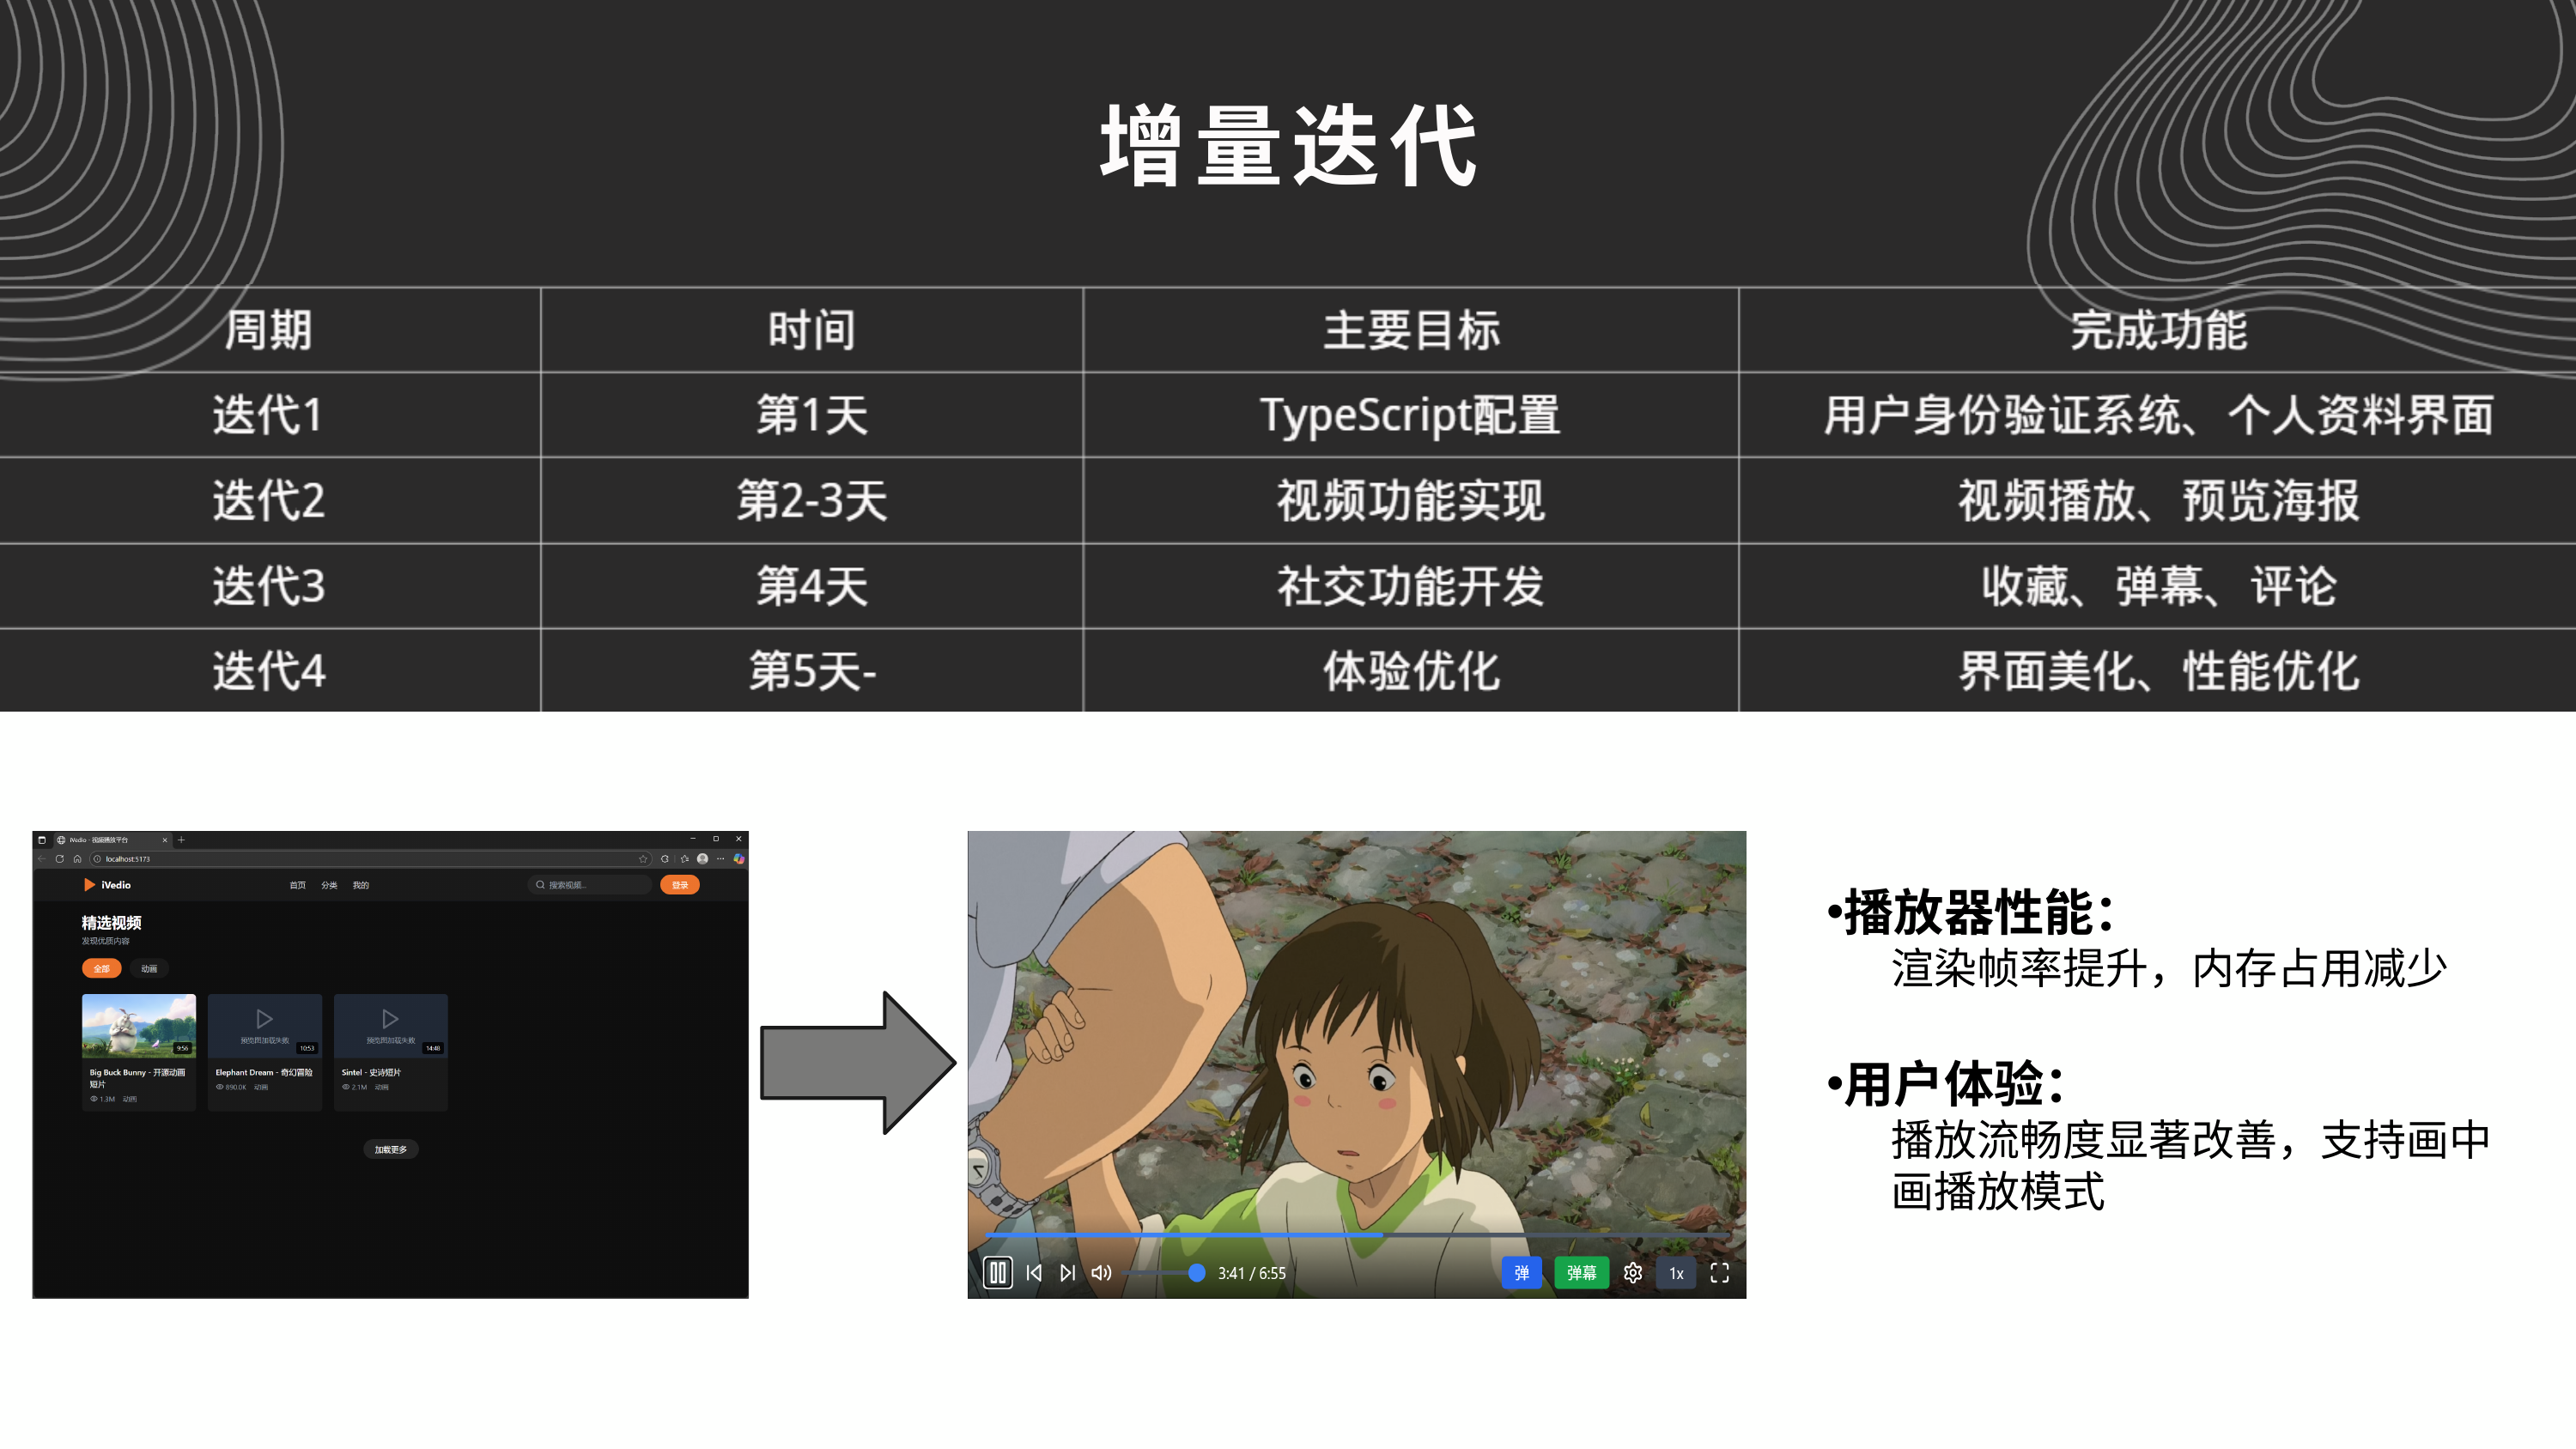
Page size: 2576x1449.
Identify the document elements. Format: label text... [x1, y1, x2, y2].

text_box [760, 991, 957, 1136]
picture [968, 831, 1747, 1299]
picture [0, 284, 2576, 712]
text_box 播放器性能： 渲染帧率提升，内存占用减少 用户体验： 播放流畅度显著改善，支持画中画播放模式 [1814, 874, 2530, 1253]
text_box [0, 0, 2576, 282]
picture [32, 831, 750, 1299]
